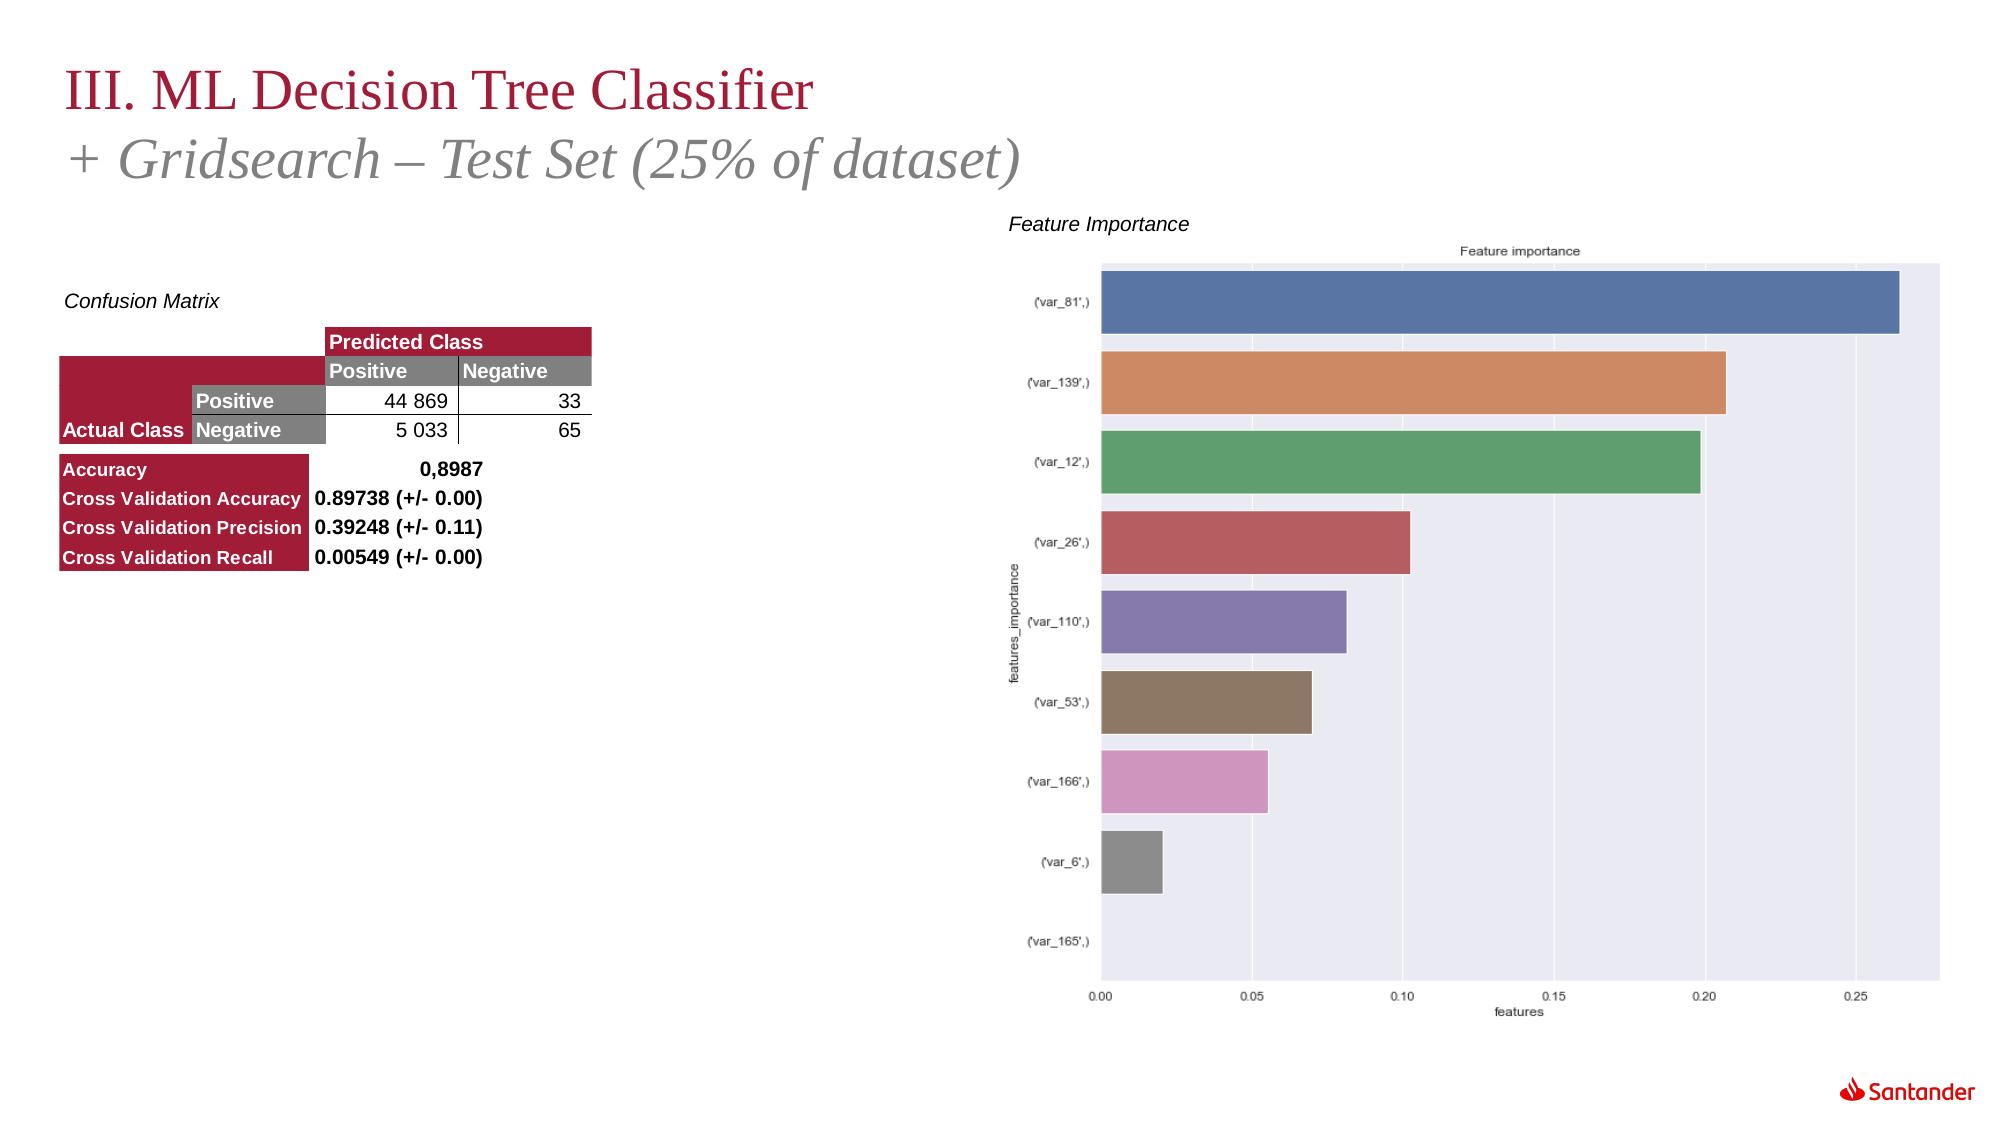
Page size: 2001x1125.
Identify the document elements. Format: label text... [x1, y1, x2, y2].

text_box Feature Importance [1002, 210, 1491, 239]
picture [1815, 1058, 2000, 1125]
text_box [41, 19, 1223, 198]
picture [1002, 239, 1947, 1026]
text_box Confusion Matrix [58, 287, 553, 326]
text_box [58, 326, 593, 445]
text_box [58, 453, 488, 572]
text_box III. ML Decision Tree Classifier + Gridsearch – Test Set (25% of dataset) [58, 44, 1947, 223]
